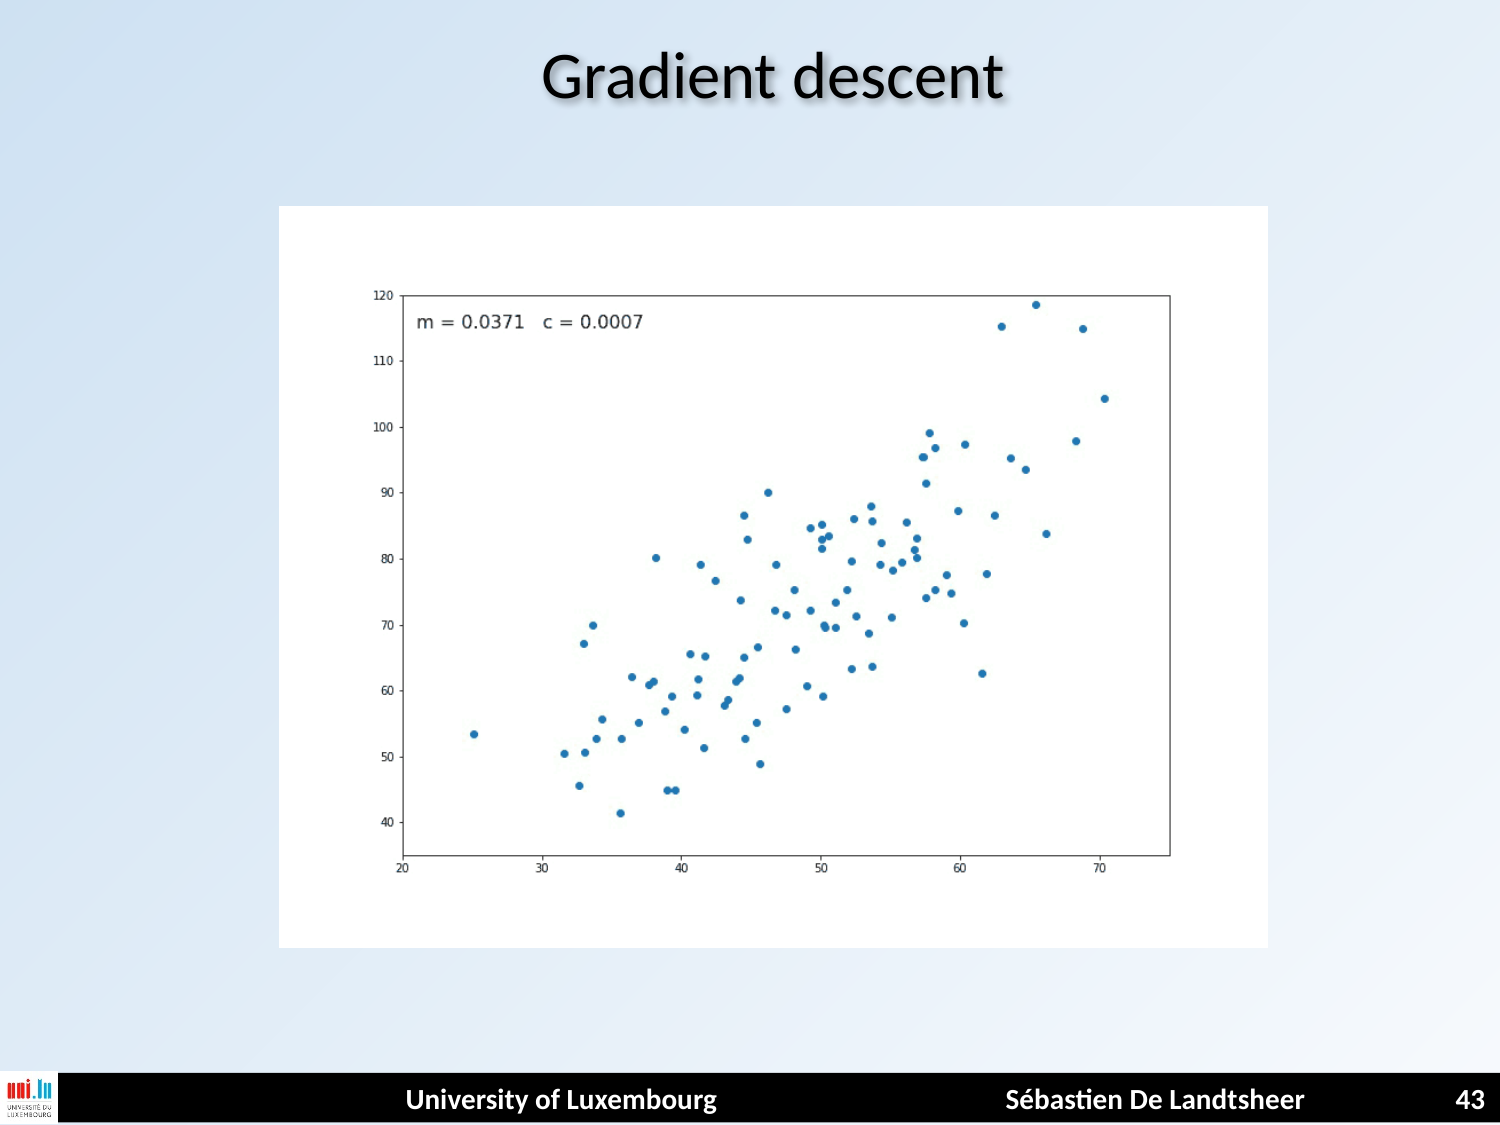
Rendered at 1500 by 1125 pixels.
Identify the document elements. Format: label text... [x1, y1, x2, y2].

text_box Gradient descent [62, 24, 1484, 120]
picture [279, 206, 1268, 948]
picture [0, 1071, 58, 1124]
text_box University of Luxembourg Sébastien De Landtsheer 43 [58, 1072, 1500, 1123]
